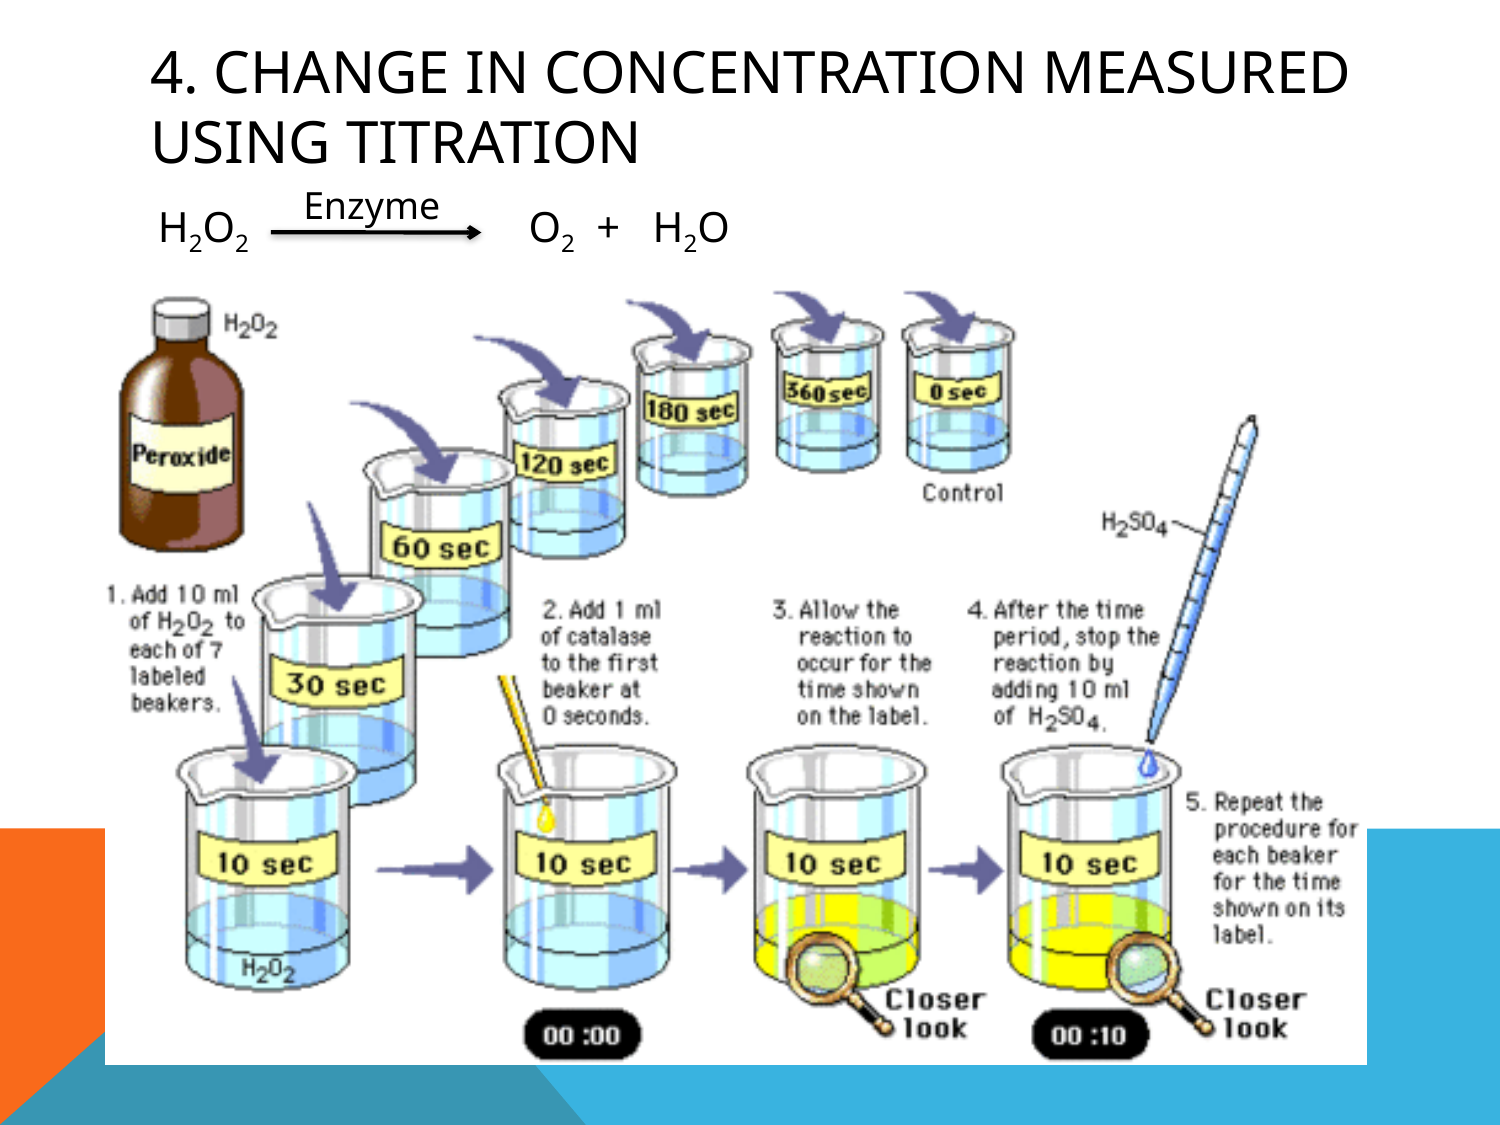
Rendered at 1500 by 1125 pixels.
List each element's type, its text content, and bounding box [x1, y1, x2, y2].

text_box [142, 174, 1017, 288]
title 4. Change in concentration measured using titration [135, 60, 1369, 150]
picture [105, 289, 1367, 1065]
